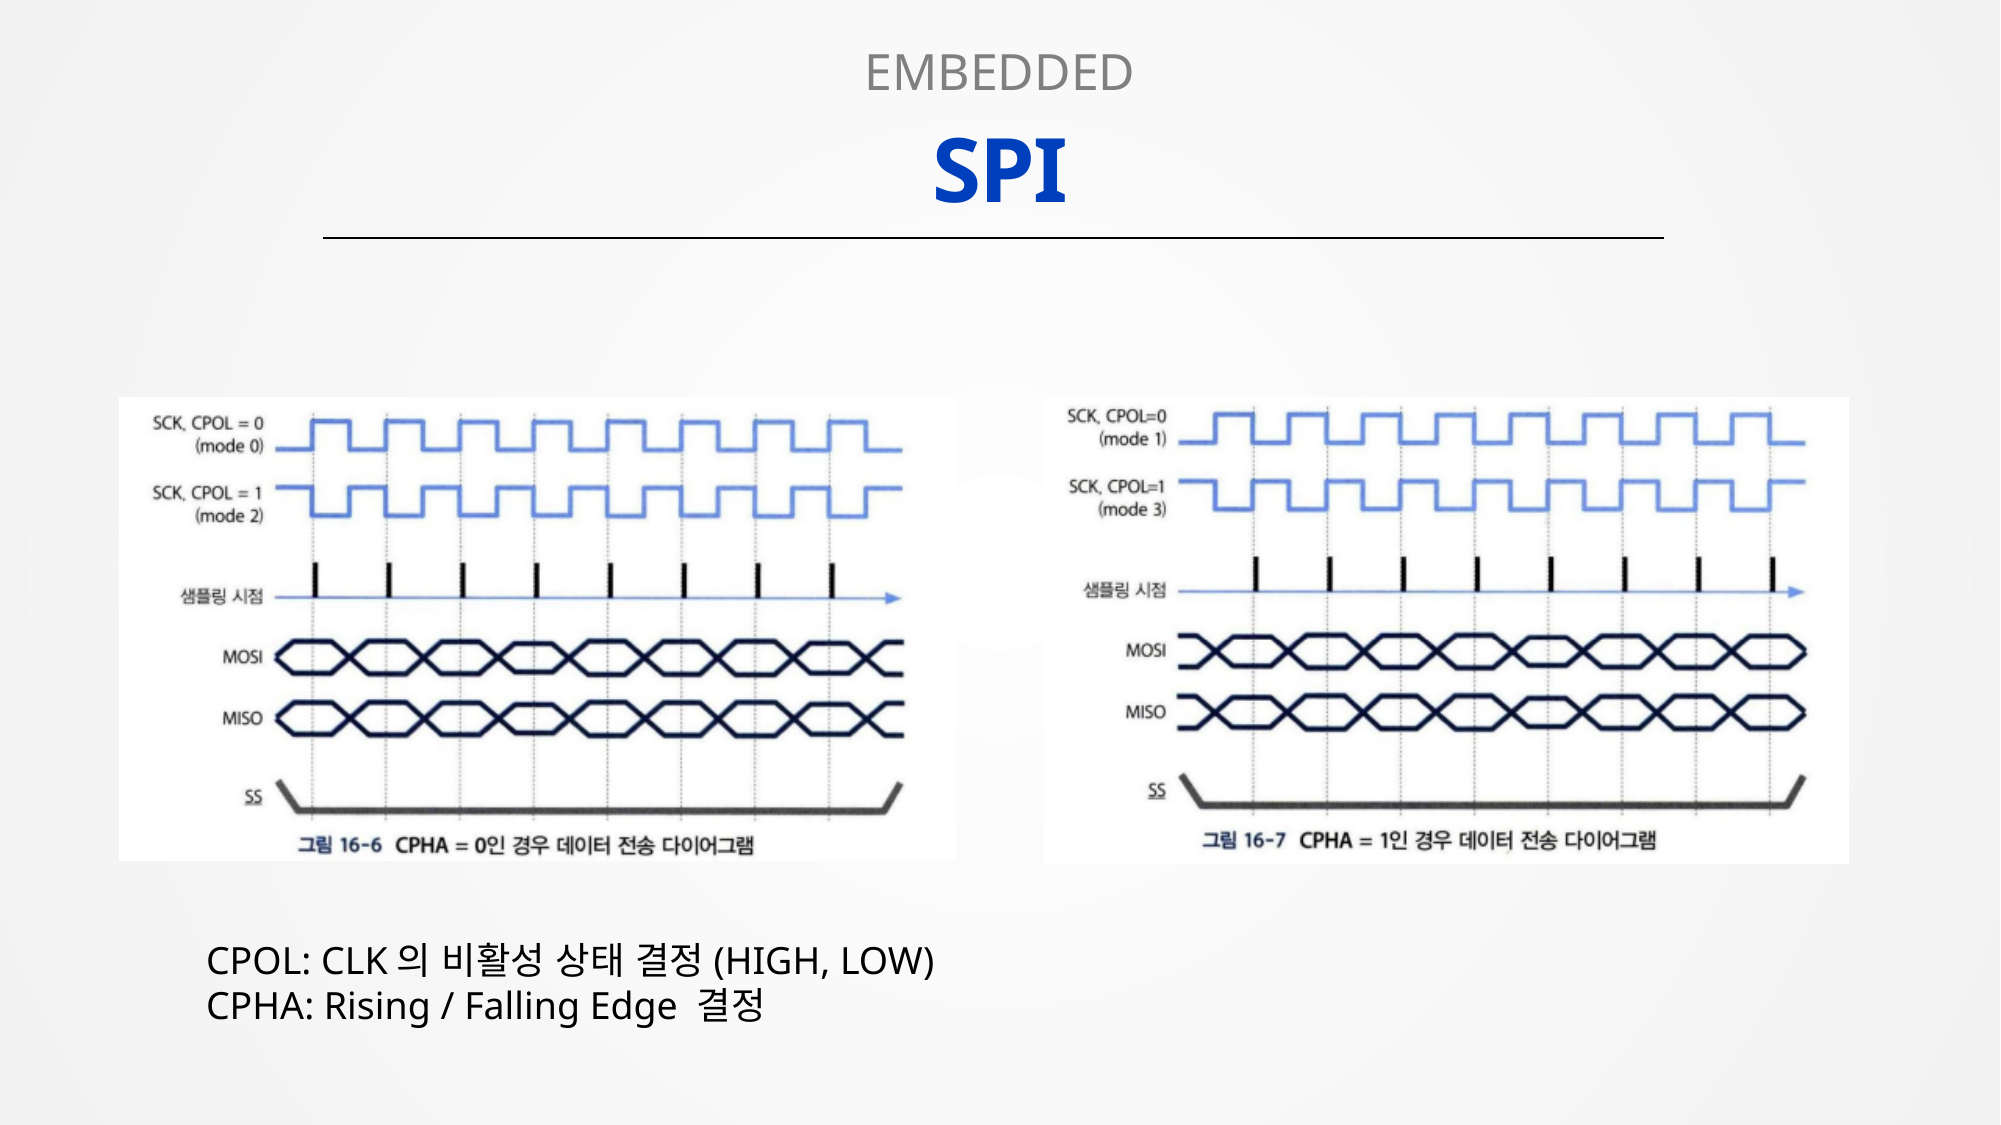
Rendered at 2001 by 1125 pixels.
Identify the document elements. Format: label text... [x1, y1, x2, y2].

picture [1044, 397, 1849, 864]
text_box CPOL: CLK의 비활성 상태 결정(HIGH, LOW) CPHA: Rising / Falling Edge 결정 [191, 929, 1796, 1035]
picture [119, 397, 956, 861]
text_box SPI [0, 108, 2000, 229]
text_box EMBEDDED [0, 32, 2000, 108]
